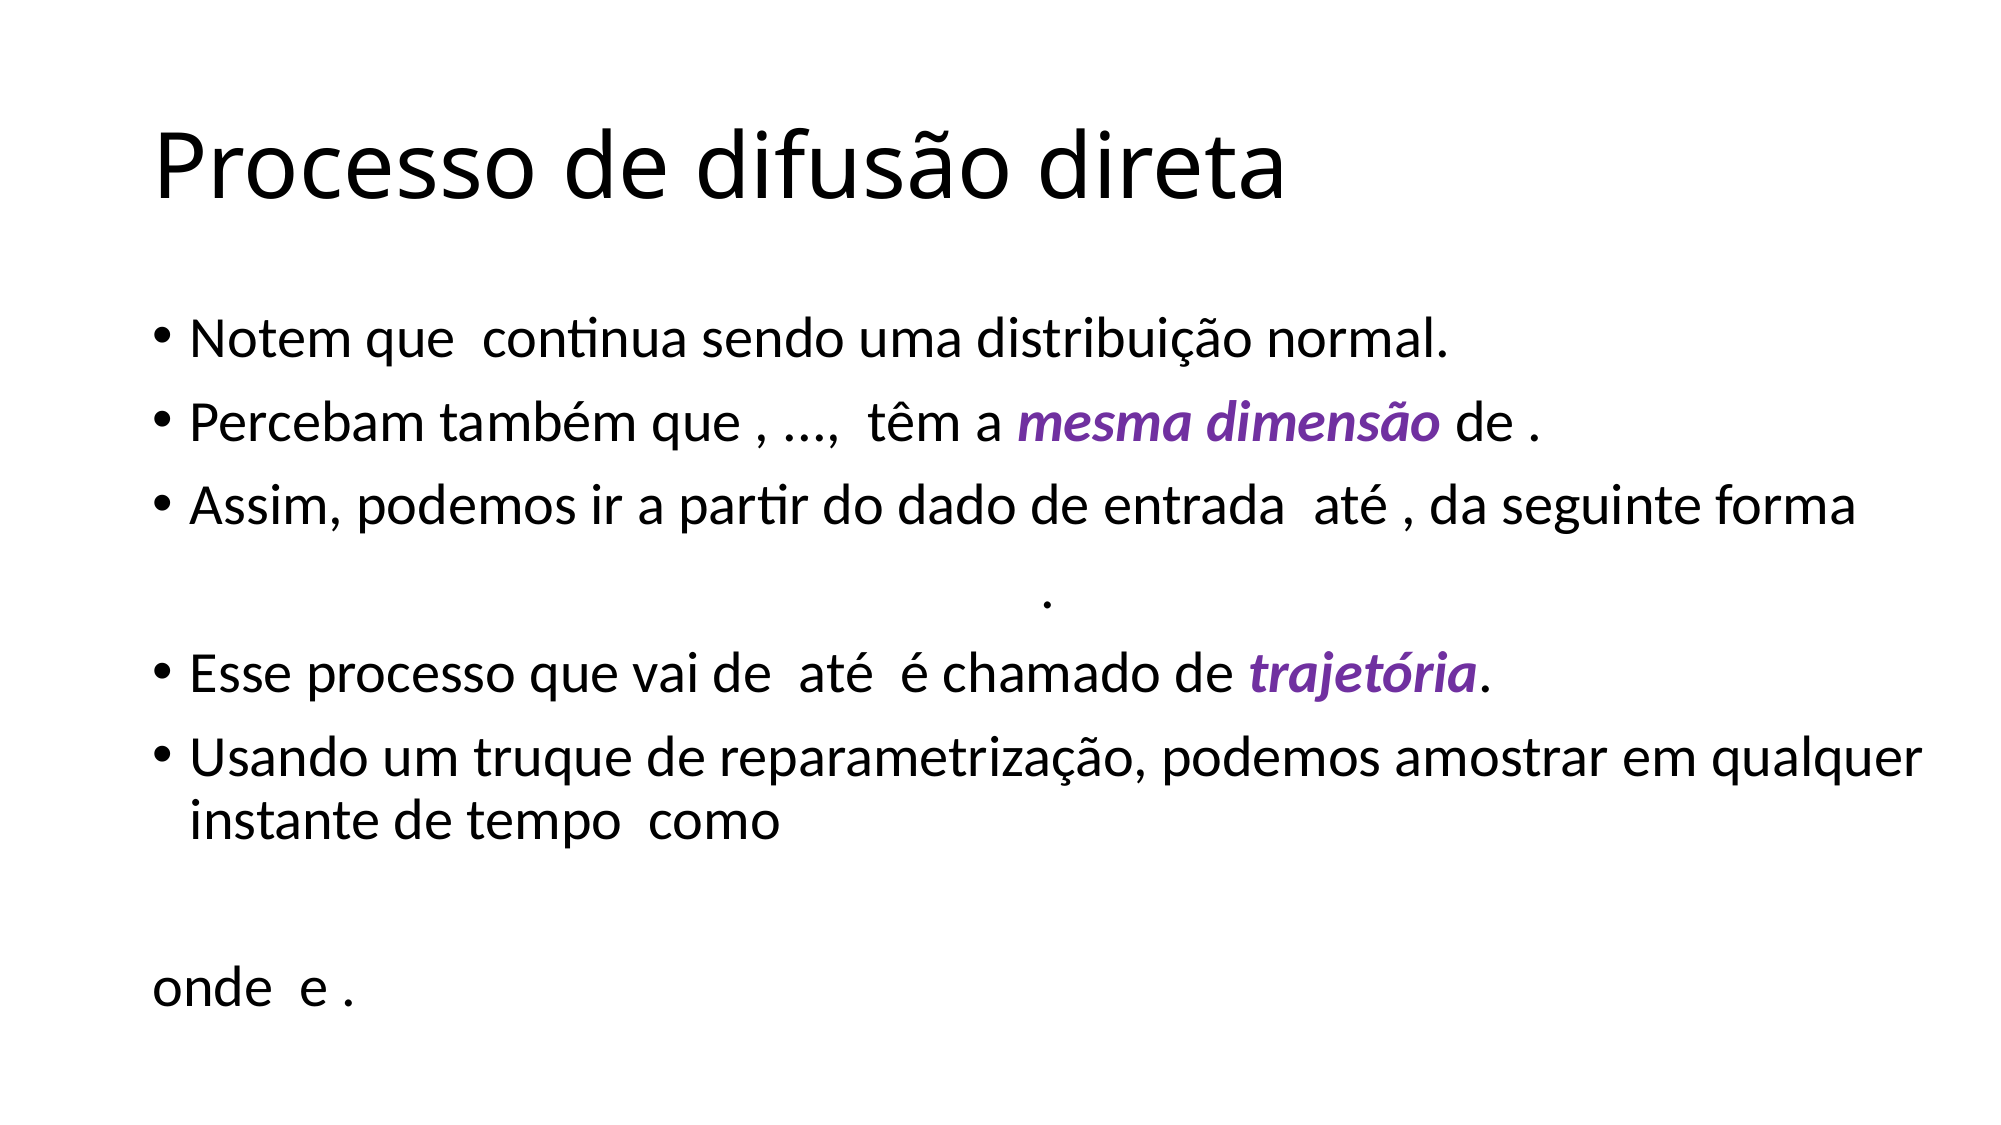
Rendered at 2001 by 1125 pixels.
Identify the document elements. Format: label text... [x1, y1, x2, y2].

title Processo de difusão direta [137, 59, 1863, 278]
